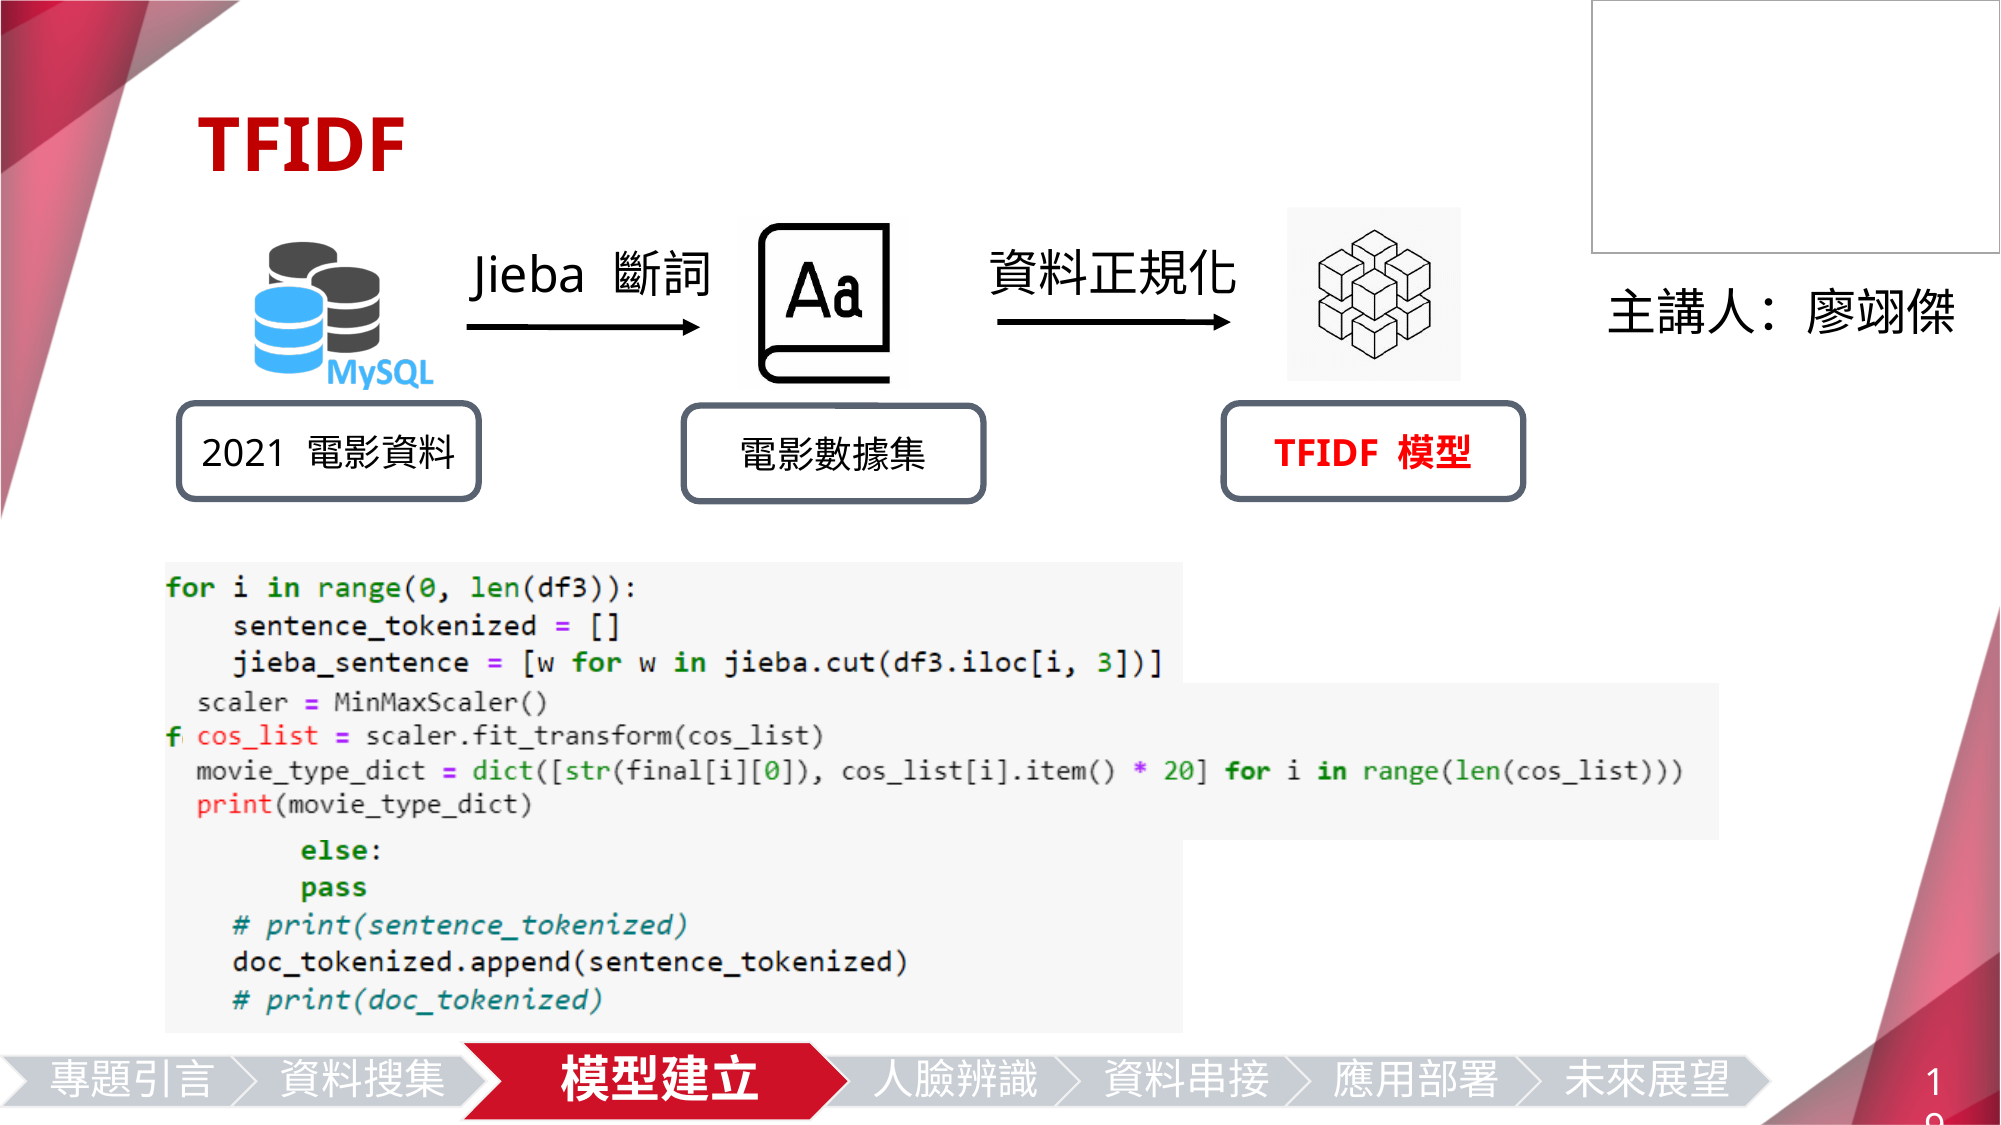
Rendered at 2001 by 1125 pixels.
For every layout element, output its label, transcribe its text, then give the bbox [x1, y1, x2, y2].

text_box [1591, 0, 2000, 254]
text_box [0, 1022, 1772, 1125]
text_box 電影數據集 [682, 404, 985, 503]
text_box 主講人：廖翊傑 [1591, 273, 2000, 348]
text_box Jieba 斷詞 [458, 235, 737, 310]
text_box TFIDF 模型 [1222, 402, 1525, 500]
picture [1287, 207, 1461, 381]
picture [1, 1, 434, 519]
text_box 資料正規化 [973, 234, 1255, 310]
text_box 19 [1909, 1050, 1979, 1125]
picture [165, 561, 2000, 1124]
text_box 2021 電影資料 [177, 402, 480, 500]
text_box TFIDF [183, 88, 1548, 197]
picture [737, 216, 910, 390]
